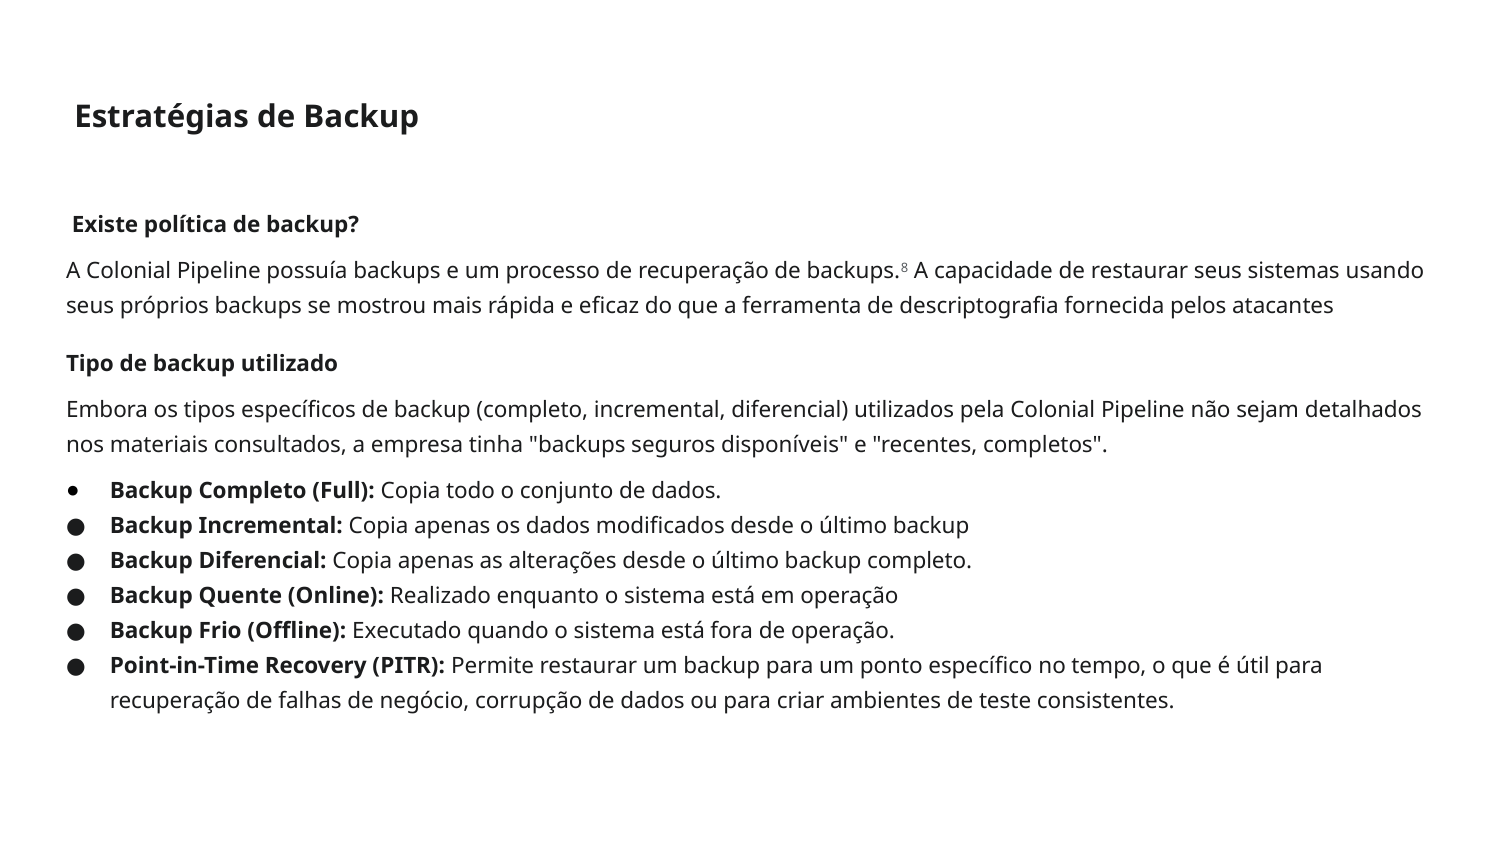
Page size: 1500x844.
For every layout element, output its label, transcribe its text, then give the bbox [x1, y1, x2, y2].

list Existe política de backup? A Colonial Pipeline possuía backups e um processo de recuperação de backups.8 A capacidade de restaurar seus sistemas usando seus próprios backups se mostrou mais rápida e eficaz do que a ferramenta de descriptografia fornecida pelos atacantes Tipo de backup utilizado Embora os tipos específicos de backup (completo, incremental, diferencial) utilizados pela Colonial Pipeline não sejam detalhados nos materiais consultados, a empresa tinha "backups seguros disponíveis" e "recentes, completos". Backup Completo (Full): Copia todo o conjunto de dados. Backup Incremental: Copia apenas os dados modificados desde o último backup Backup Diferencial: Copia apenas as alterações desde o último backup completo. Backup Quente (Online): Realizado enquanto o sistema está em operação Backup Frio (Offline): Executado quando o sistema está fora de operação. Point-in-Time Recovery (PITR): Permite restaurar um backup para um ponto específico no tempo, o que é útil para recuperação de falhas de negócio, corrupção de dados ou para criar ambientes de teste consistentes. [51, 189, 1449, 750]
title Estratégias de Backup [51, 72, 1449, 167]
